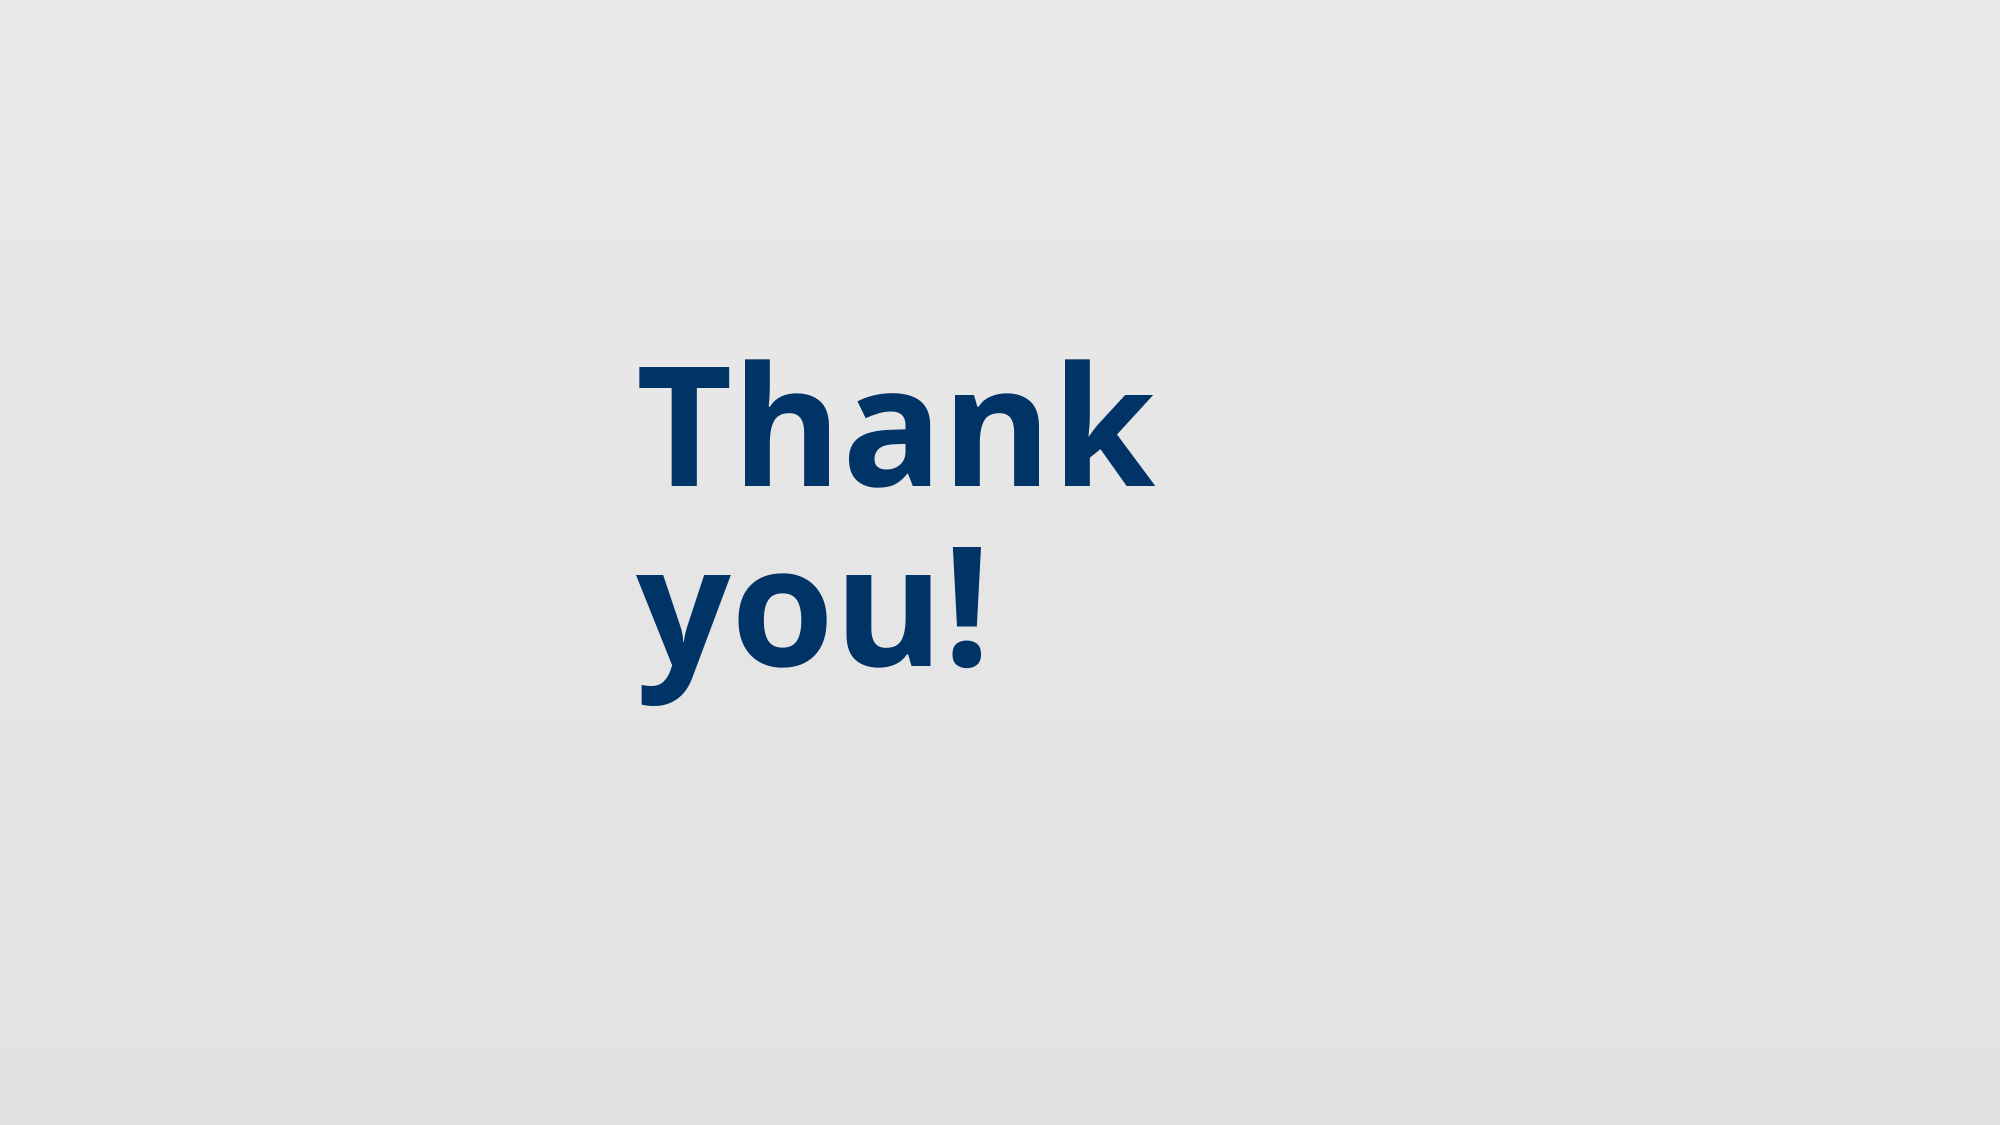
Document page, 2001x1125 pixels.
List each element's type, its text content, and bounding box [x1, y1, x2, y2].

text_box Thank you! [621, 446, 1531, 598]
